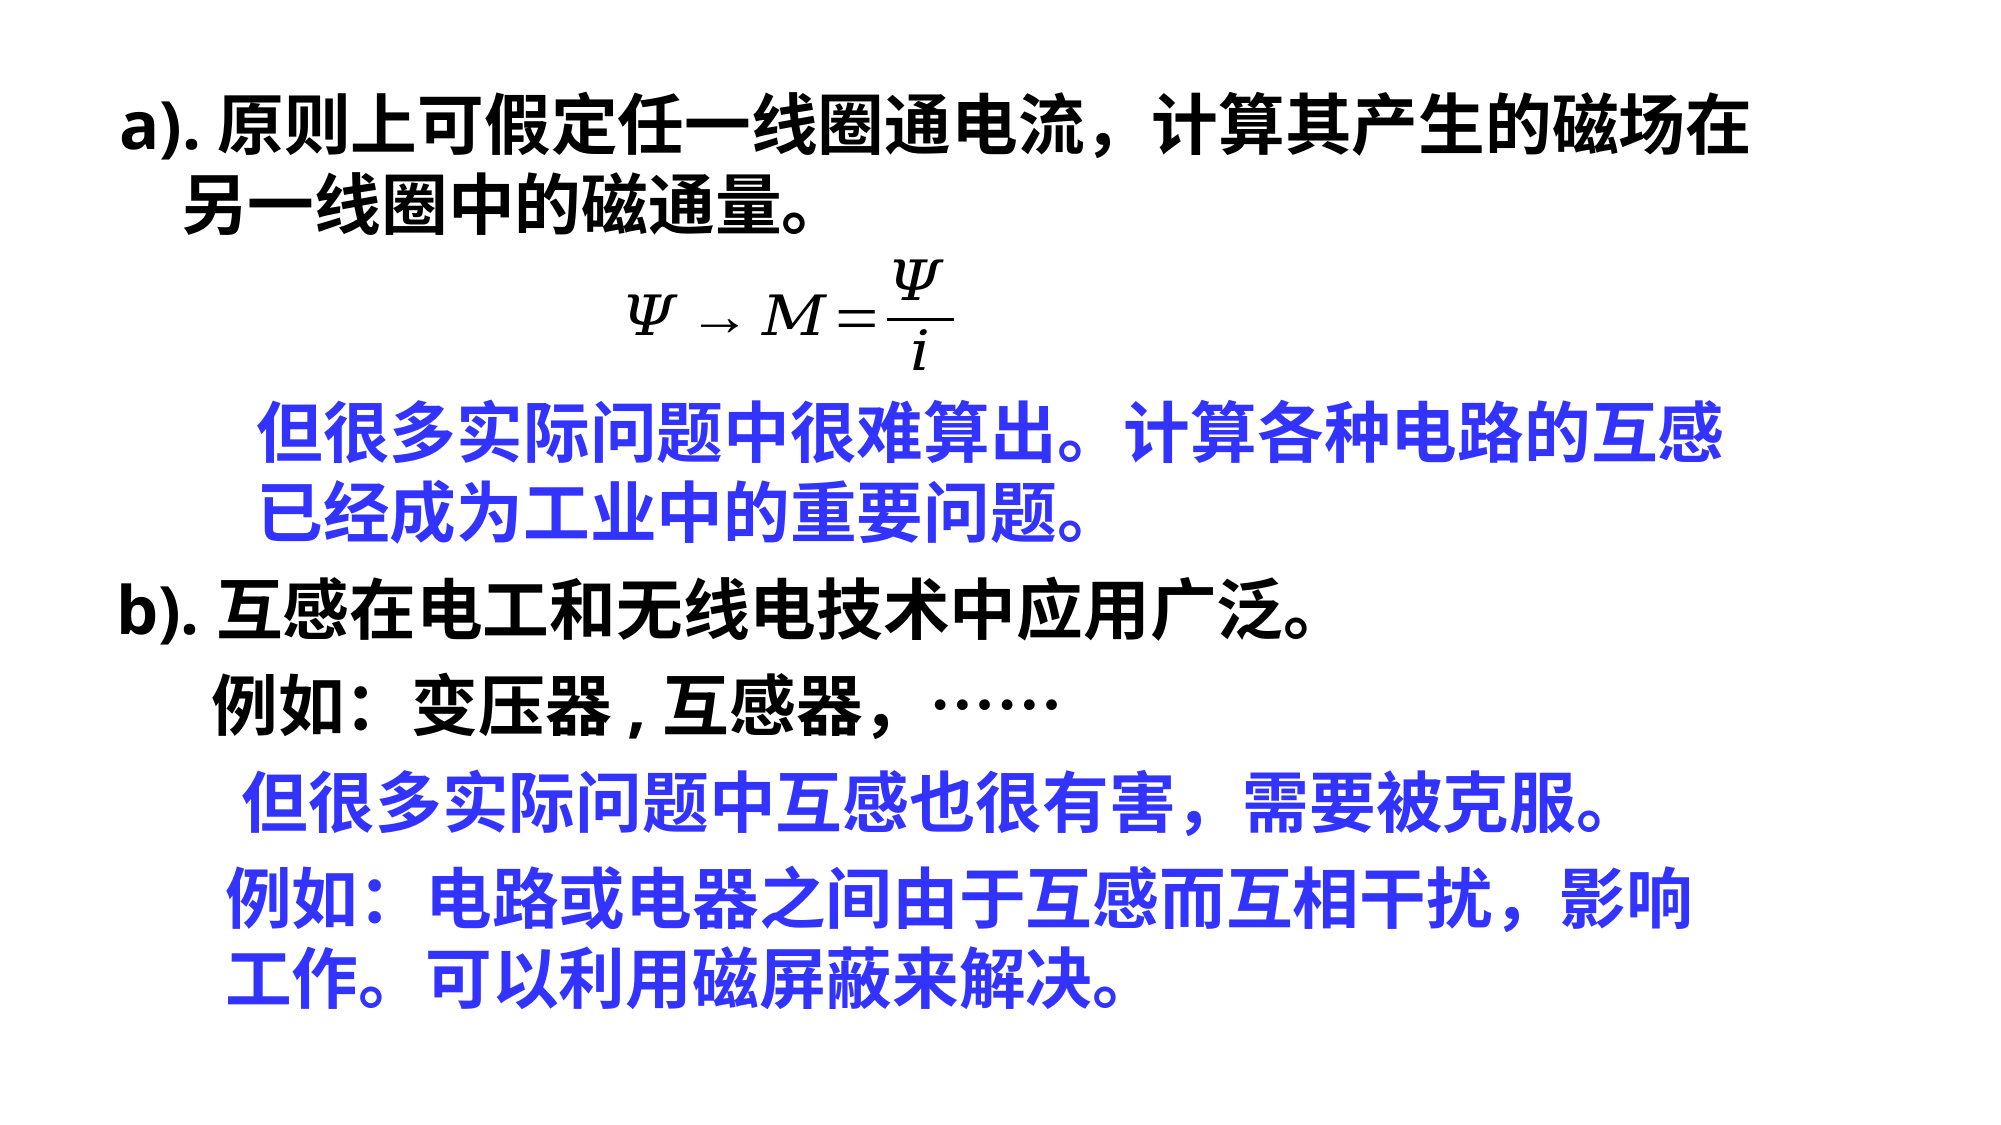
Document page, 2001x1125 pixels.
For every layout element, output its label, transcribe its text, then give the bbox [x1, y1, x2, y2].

text_box a).原则上可假定任一线圈通电流，计算其产生的磁场在 另一线圈中的磁通量。 [104, 75, 1768, 250]
text_box 例如：变压器,互感器，…… [196, 656, 1078, 751]
text_box 但很多实际问题中互感也很有害，需要被克服。 [227, 753, 1659, 848]
text_box b).互感在电工和无线电技术中应用广泛。 [101, 560, 1366, 656]
text_box 例如：电路或电器之间由于互感而互相干扰，影响 工作。可以利用磁屏蔽来解决。 [210, 849, 1709, 1024]
